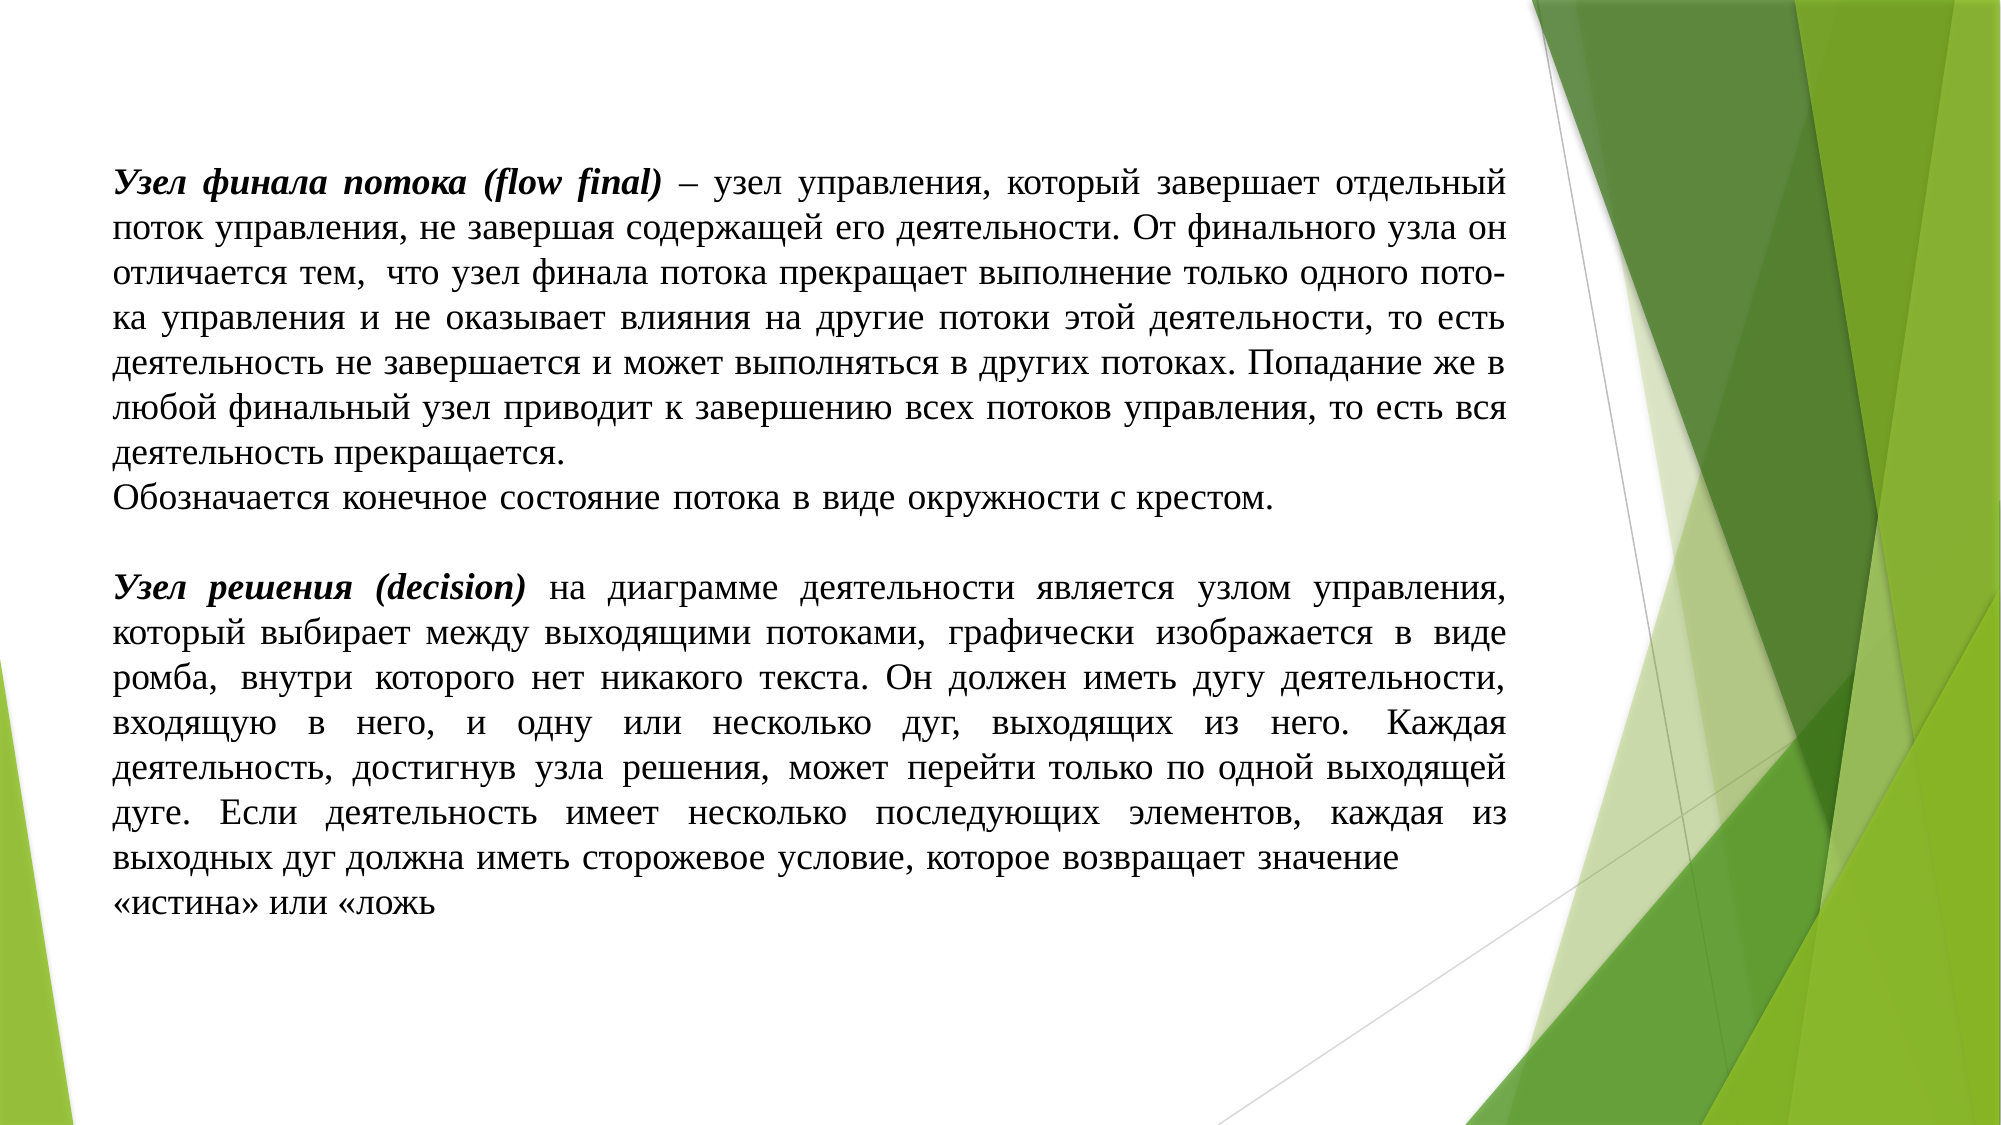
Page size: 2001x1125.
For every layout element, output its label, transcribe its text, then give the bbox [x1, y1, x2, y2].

text_box Узел финала потока (flow final) – узел управления, который завершает отдельный поток управления, не завершая содержащей его деятельности. От финального узла он отличается тем, что узел финала потока прекращает выполнение только одного пото- ка управления и не оказывает влияния на другие потоки этой деятельности, то есть деятельность не завершается и может выполняться в других потоках. Попадание же в любой финальный узел приводит к завершению всех потоков управления, то есть вся деятельность прекращается. Обозначается конечное состояние потока в виде окружности с крестом. Узел решения (decision) на диаграмме деятельности является узлом управления, который выбирает между выходящими потоками, графически изображается в виде ромба, внутри которого нет никакого текста. Он должен иметь дугу деятельности, входящую в него, и одну или несколько дуг, выходящих из него. Каждая деятельность, достигнув узла решения, может перейти только по одной выходящей дуге. Если деятельность имеет несколько последующих элементов, каждая из выходных дуг должна иметь сторожевое условие, которое возвращает значение «истина» или «ложь [75, 149, 1538, 930]
